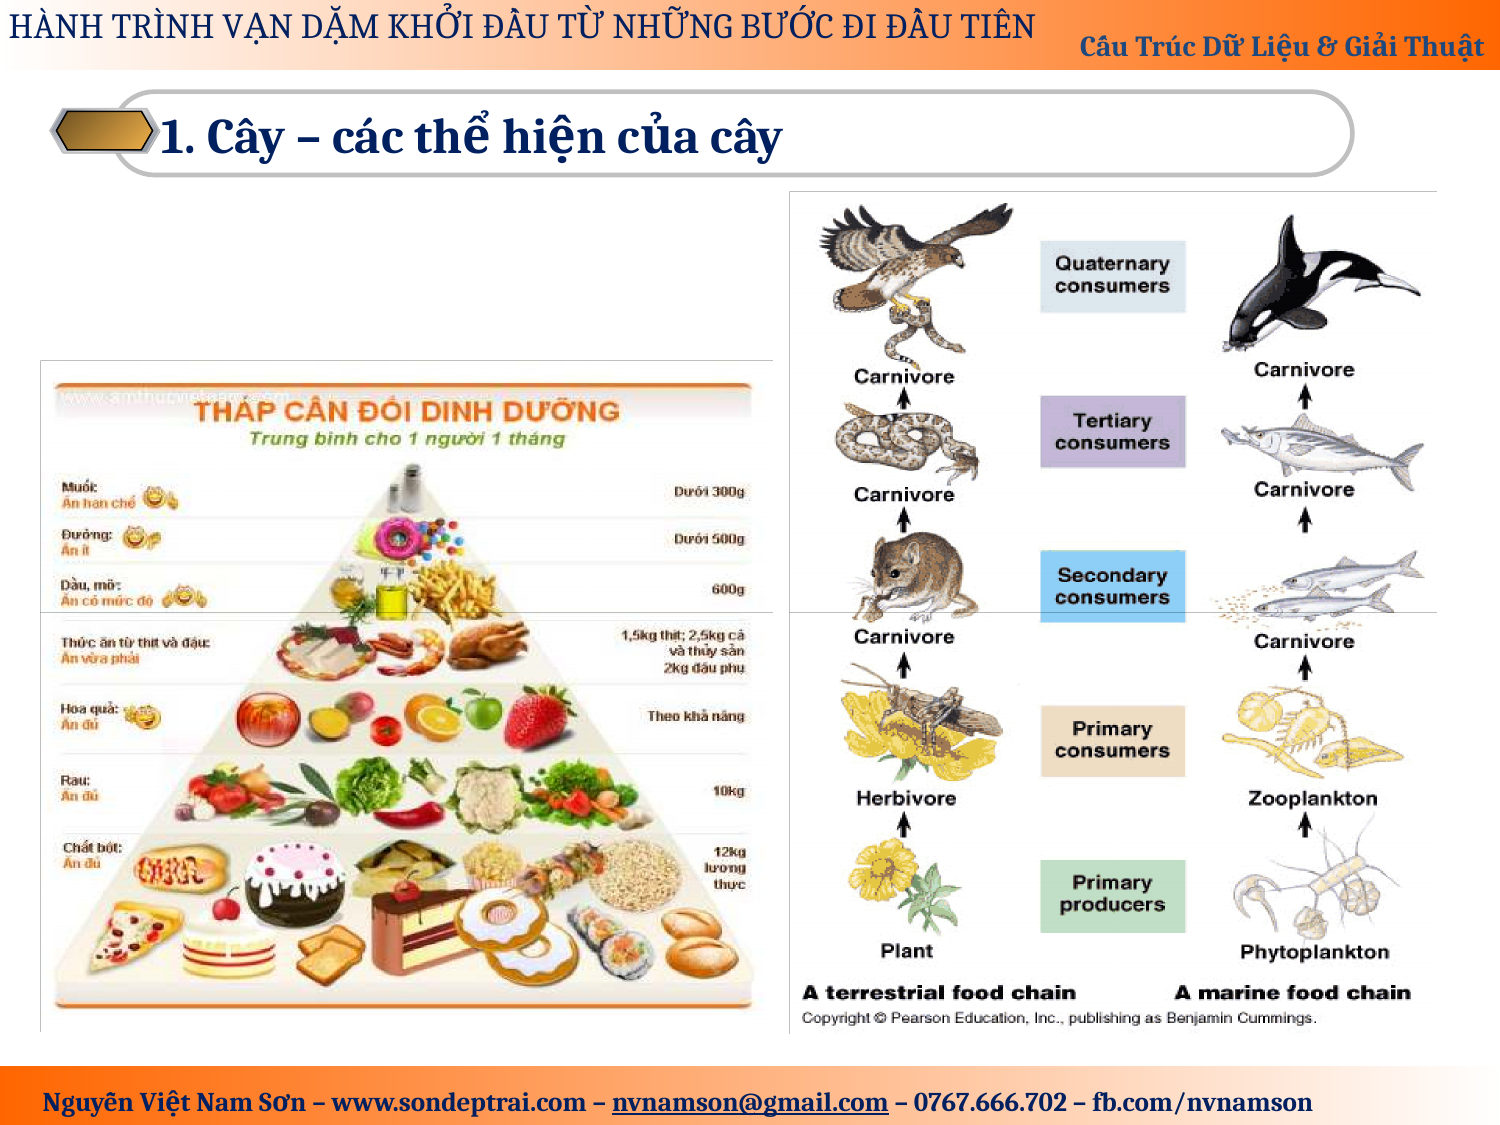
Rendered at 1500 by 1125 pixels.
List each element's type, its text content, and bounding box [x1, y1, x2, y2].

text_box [586, 8, 590, 36]
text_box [558, 1067, 562, 1103]
text_box 3 [821, 1067, 826, 1113]
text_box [498, 31, 502, 70]
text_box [646, 1100, 650, 1113]
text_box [49, 91, 1353, 176]
text_box 3 [674, 0, 679, 8]
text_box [558, 1106, 562, 1125]
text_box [646, 1115, 650, 1125]
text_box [498, 0, 502, 21]
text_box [646, 1067, 650, 1099]
text_box 3 [674, 10, 680, 36]
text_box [29, 191, 1438, 1034]
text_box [586, 38, 590, 70]
text_box 3 [674, 37, 679, 70]
